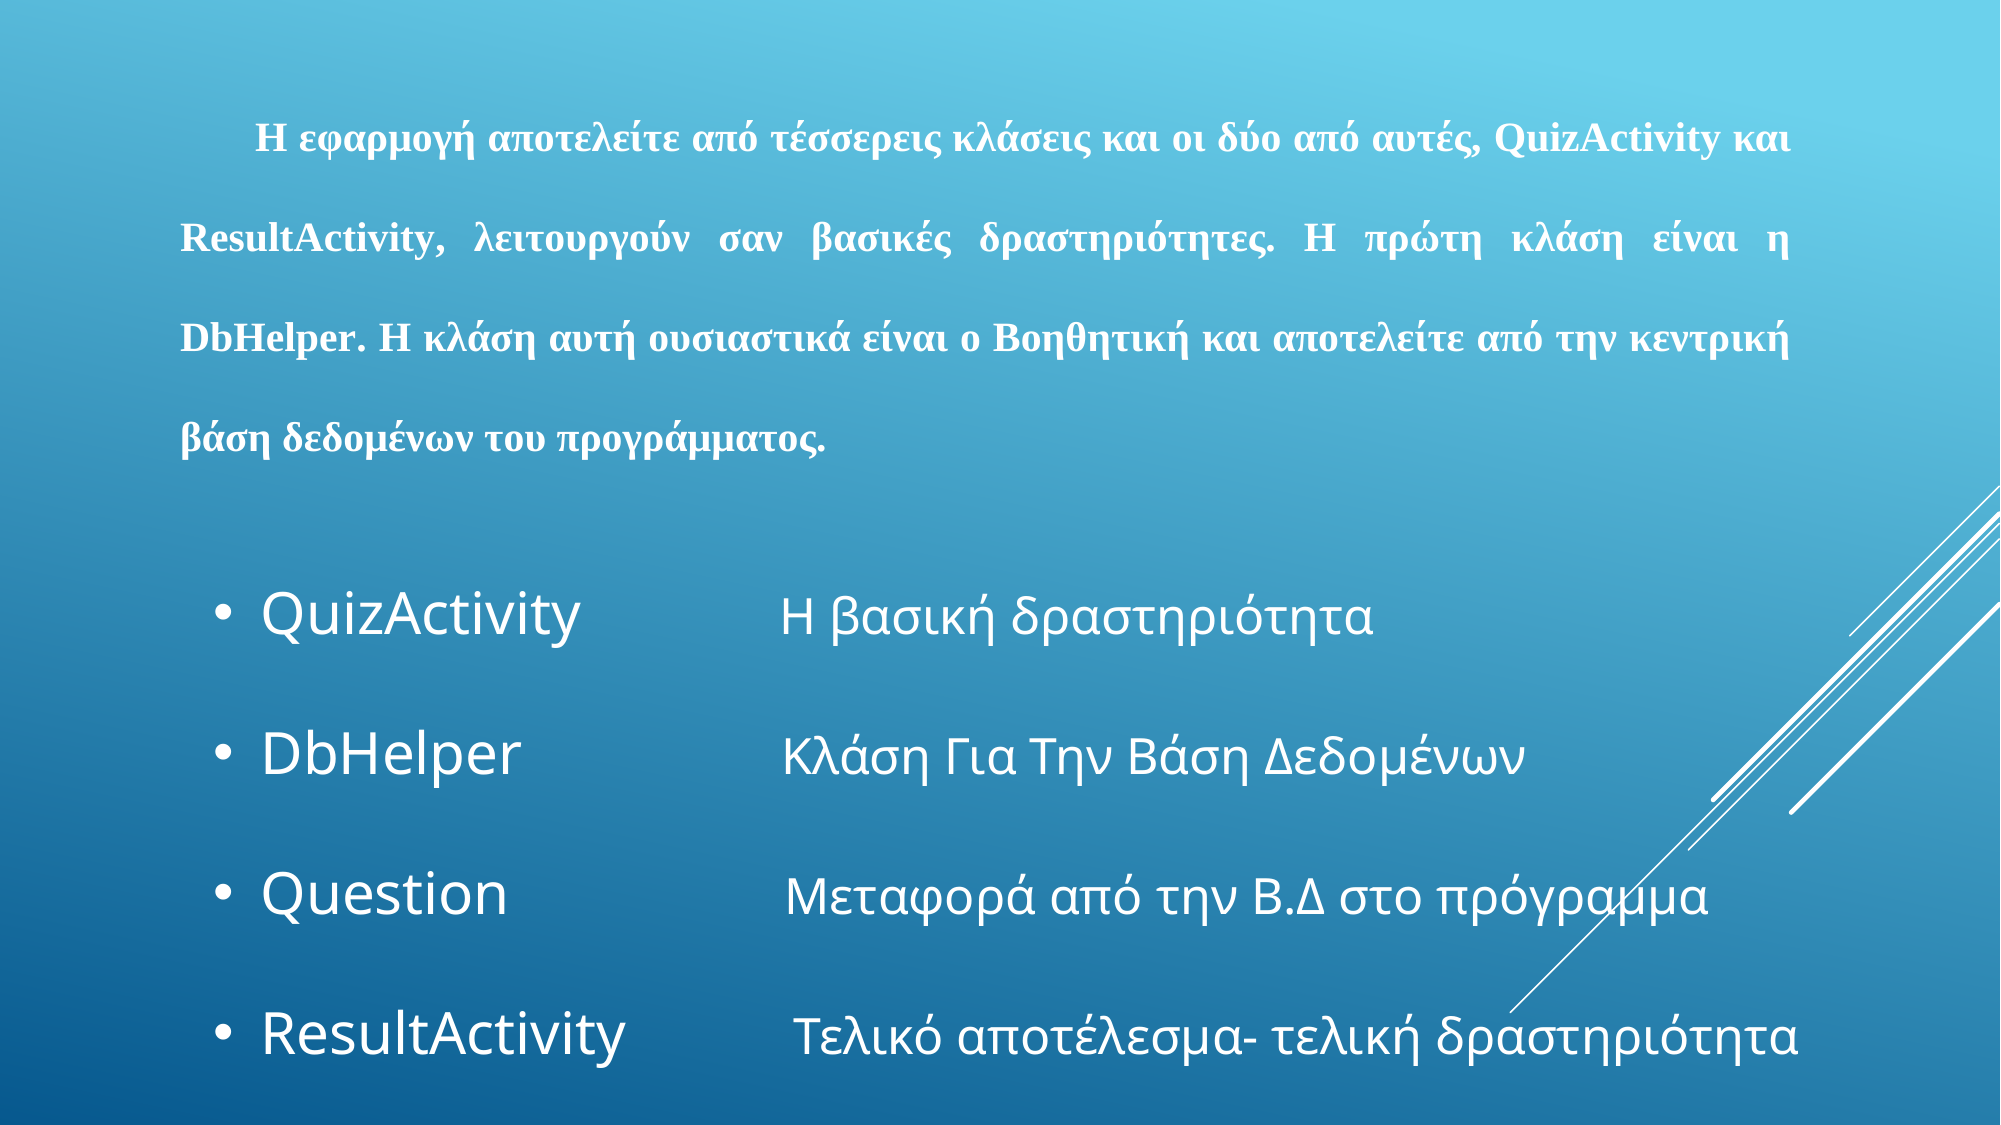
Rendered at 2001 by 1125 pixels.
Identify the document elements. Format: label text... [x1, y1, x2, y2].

text_box QuizActivity Η βασική δραστηριότητα DbHelper Κλάση Για Την Βάση Δεδομένων Question Μεταφορά από την Β.Δ στο πρόγραμμα ResultActivity Τελικό αποτέλεσμα- τελική δραστηριότητα [198, 498, 1834, 1125]
text_box Η εφαρμογή αποτελείτε από τέσσερεις κλάσεις και οι δύο από αυτές, QuizActivity και ResultActivity, λειτουργούν σαν βασικές δραστηριότητες. Η πρώτη κλάση είναι η DbHelper. Η κλάση αυτή ουσιαστικά είναι ο Βοηθητική και αποτελείτε από την κεντρική βάση δεδομένων του προγράμματος. [165, 52, 1806, 468]
